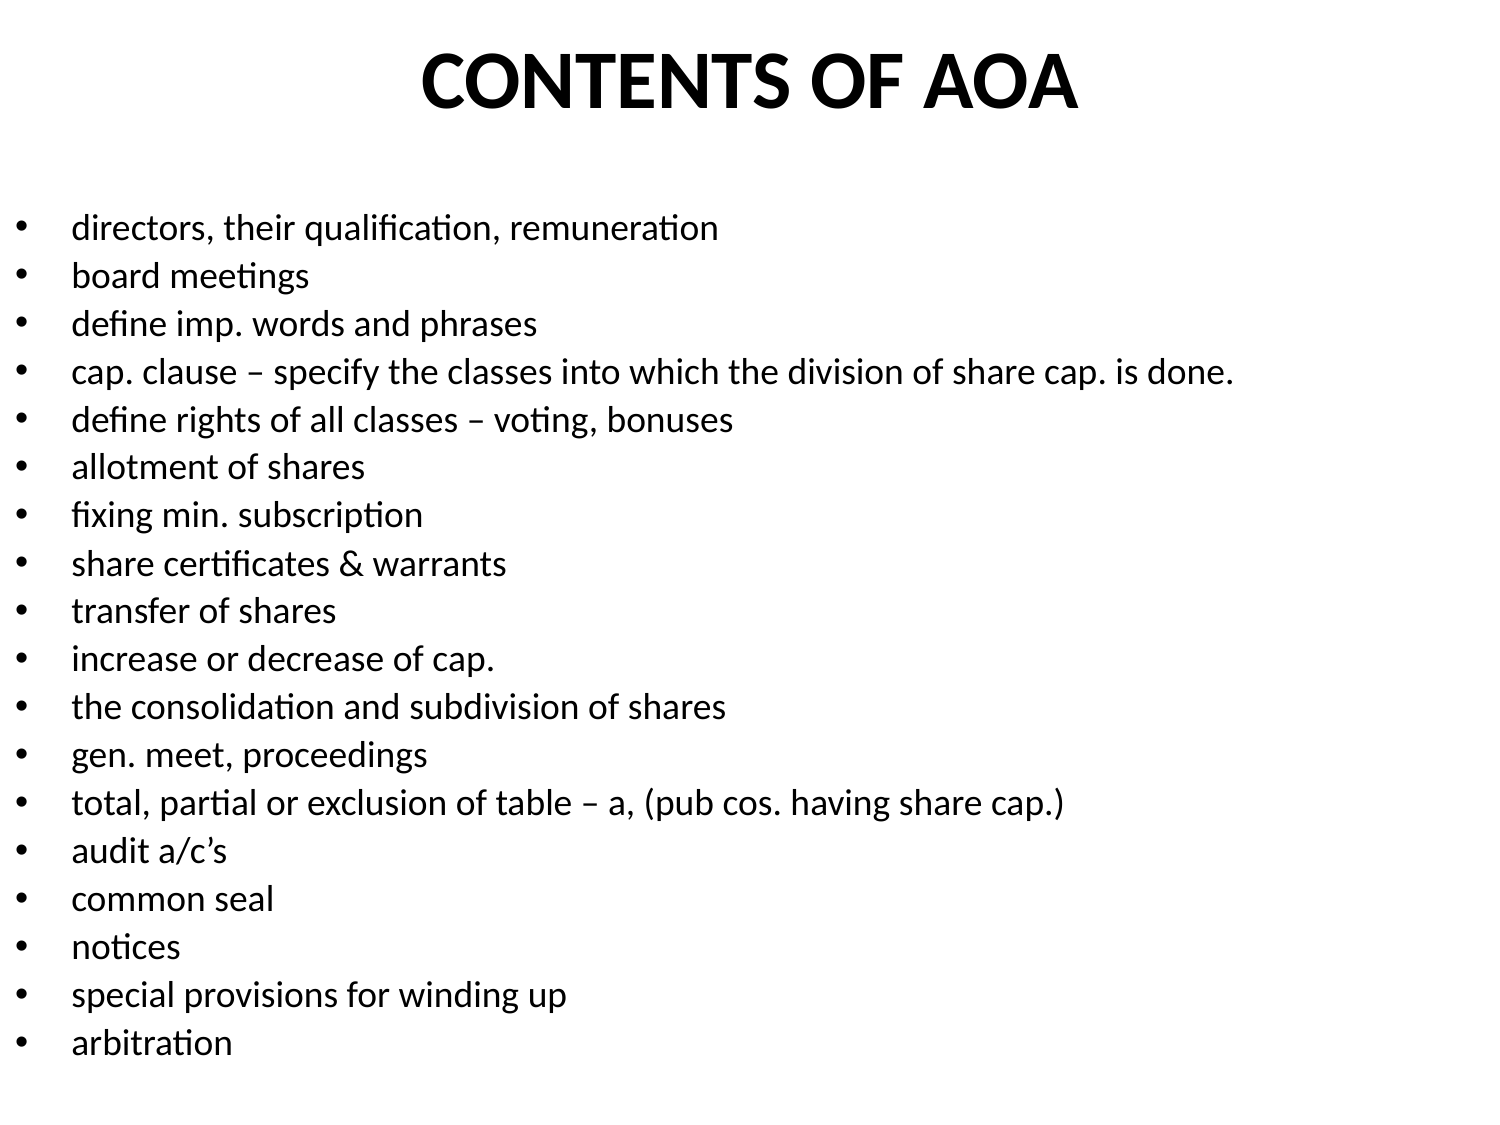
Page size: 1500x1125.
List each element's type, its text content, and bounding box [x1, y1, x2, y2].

list directors, their qualification, remuneration board meetings define imp. words and phrases cap. clause – specify the classes into which the division of share cap. is done. define rights of all classes – voting, bonuses allotment of shares fixing min. subscription share certificates & warrants transfer of shares increase or decrease of cap. the consolidation and subdivision of shares gen. meet, proceedings total, partial or exclusion of table – a, (pub cos. having share cap.) audit a/c’s common seal notices special provisions for winding up arbitration [0, 99, 1500, 1125]
title CONTENTS OF AOA [75, 24, 1425, 99]
